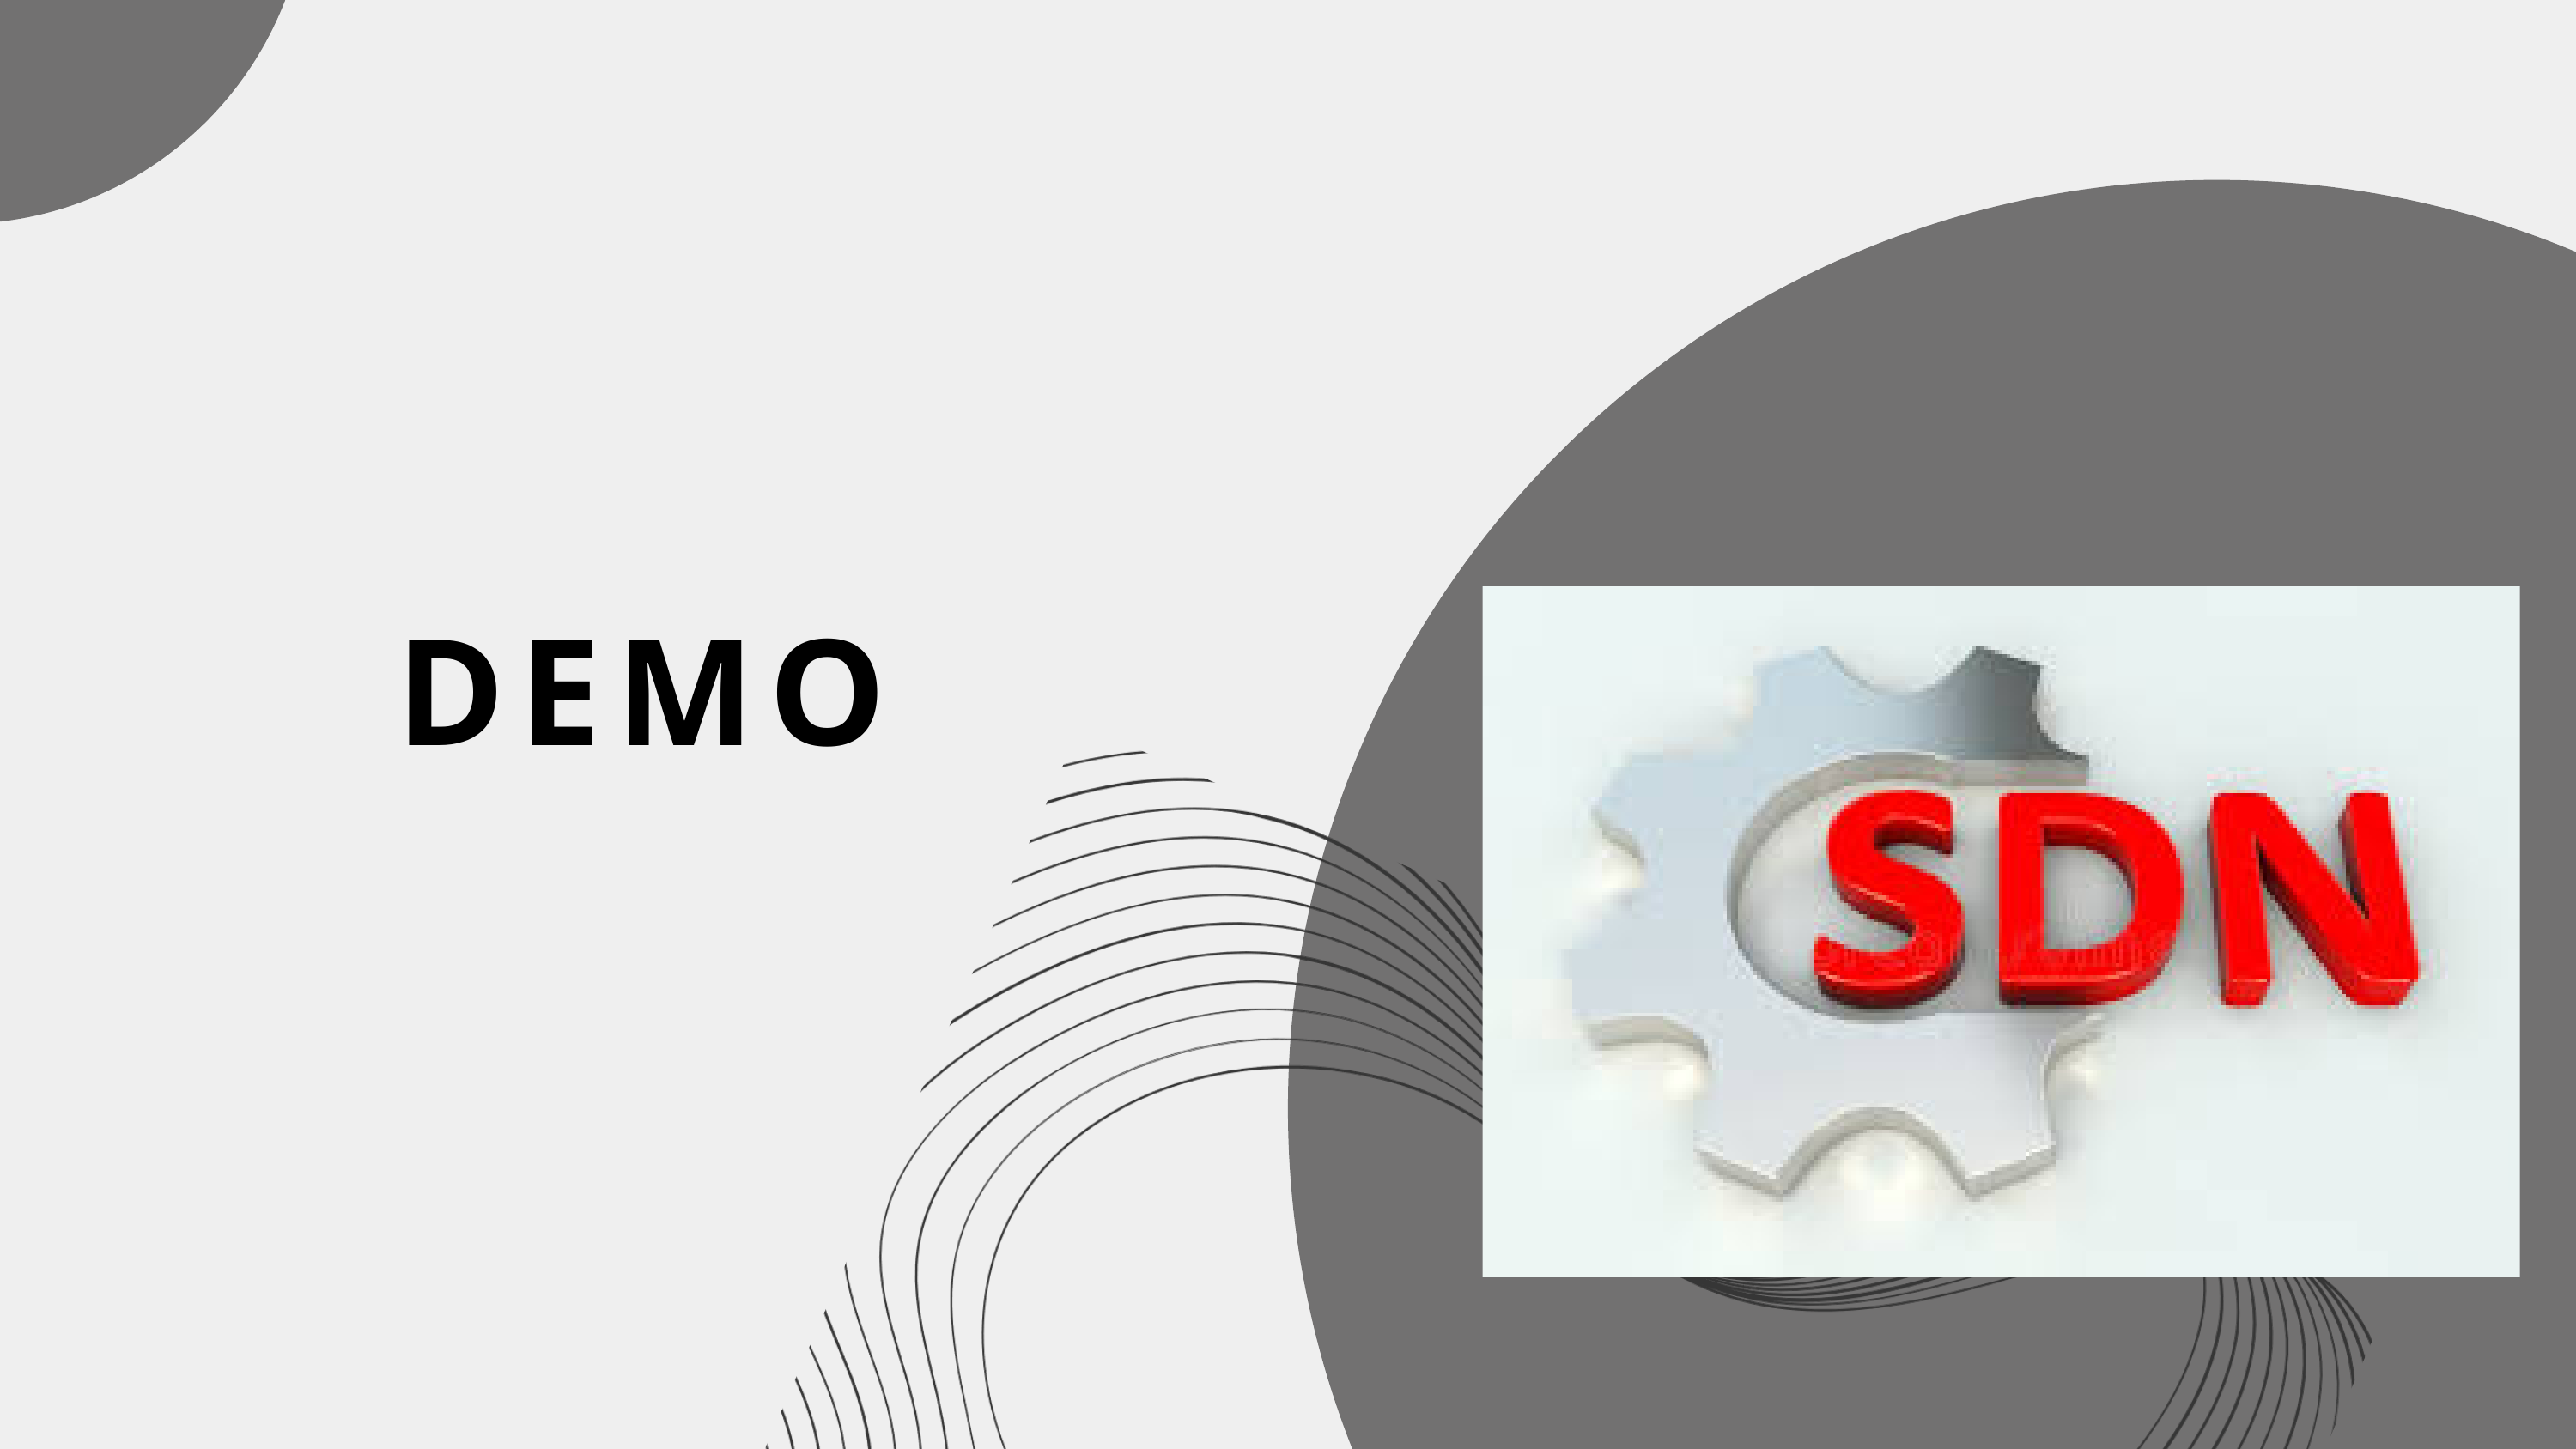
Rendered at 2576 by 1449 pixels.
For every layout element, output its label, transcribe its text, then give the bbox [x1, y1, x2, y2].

text_box DEMO [82, 572, 1201, 776]
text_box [0, 0, 309, 225]
text_box [764, 776, 1281, 1449]
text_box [1287, 179, 2576, 1449]
